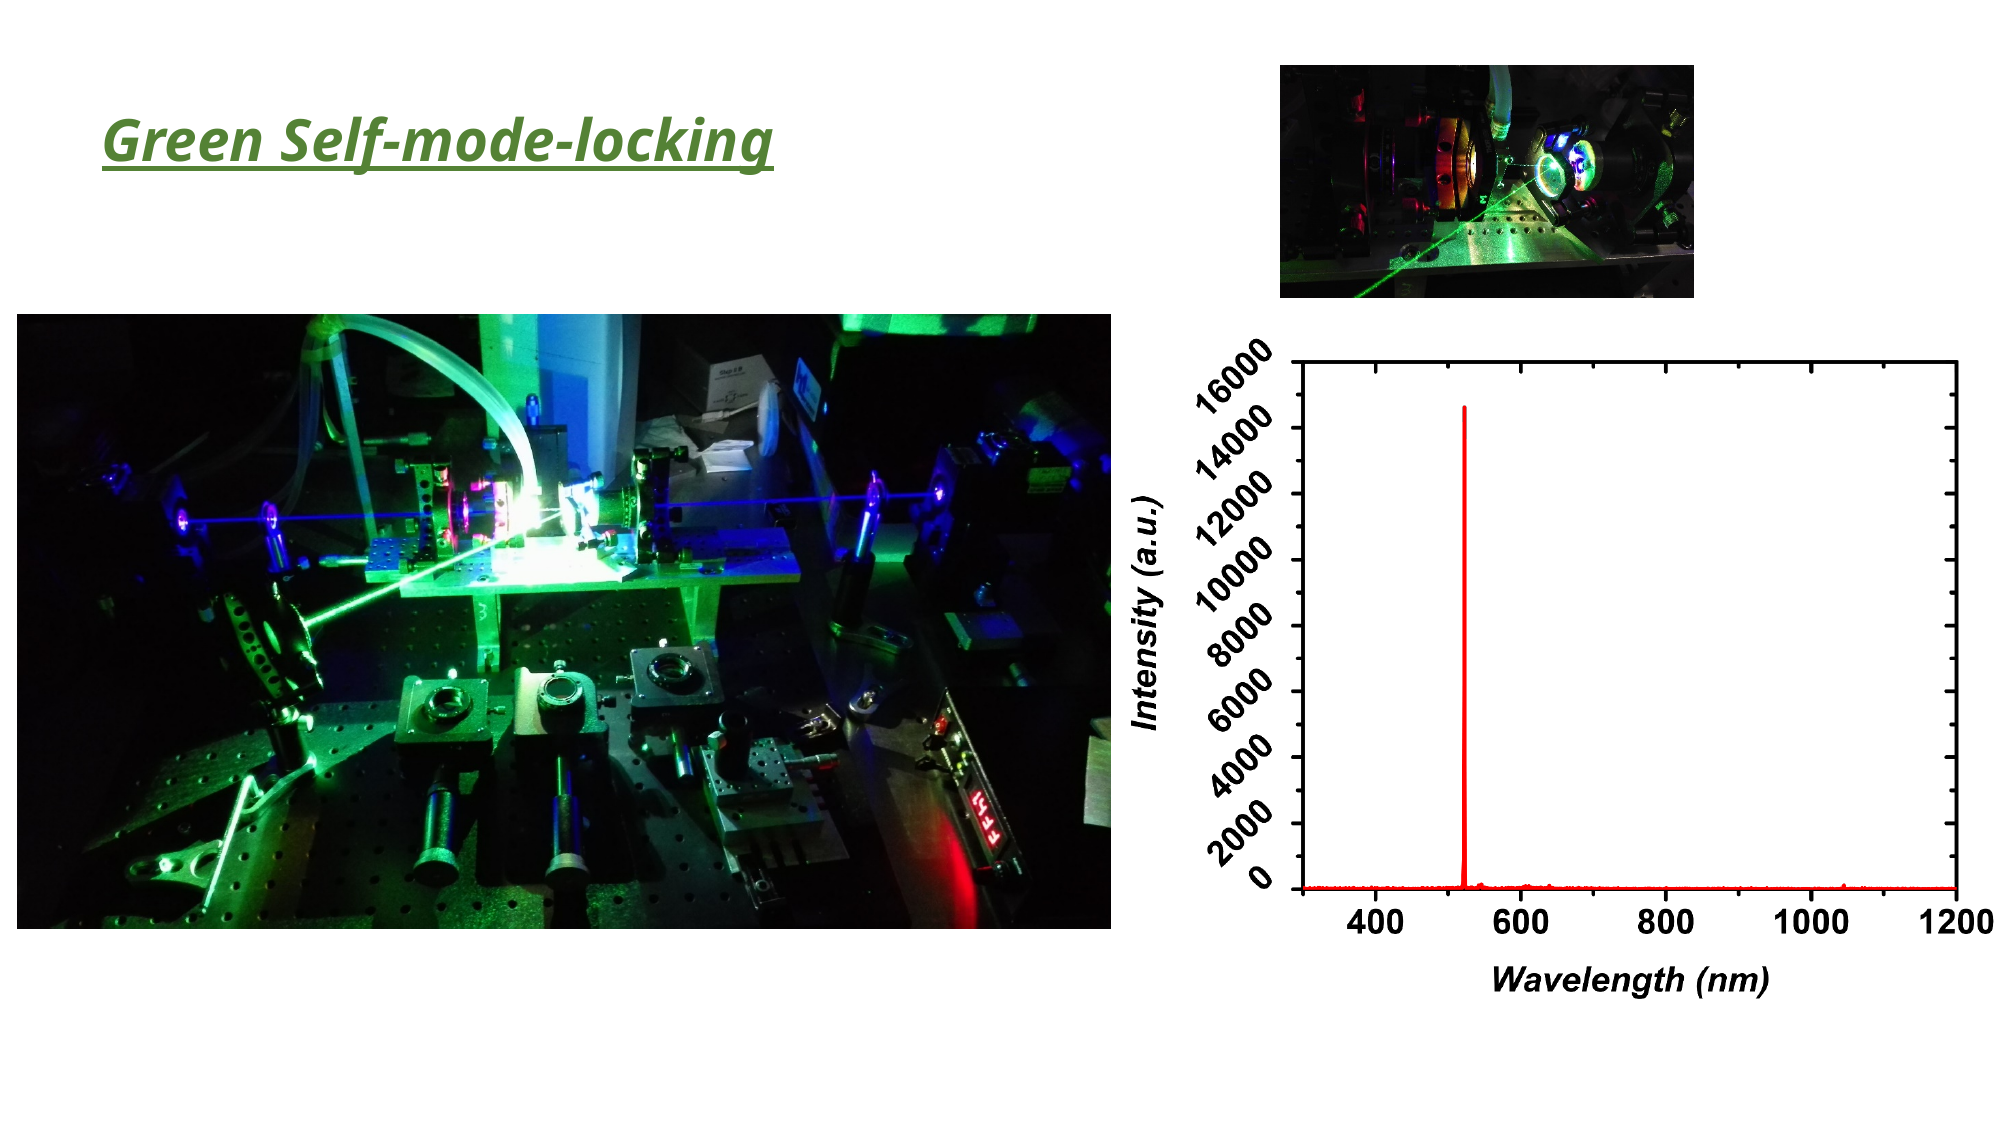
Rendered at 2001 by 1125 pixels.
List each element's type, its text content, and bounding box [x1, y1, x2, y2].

text_box Green Self-mode-locking [86, 95, 789, 181]
picture [1131, 65, 2000, 1011]
picture [17, 314, 1111, 929]
